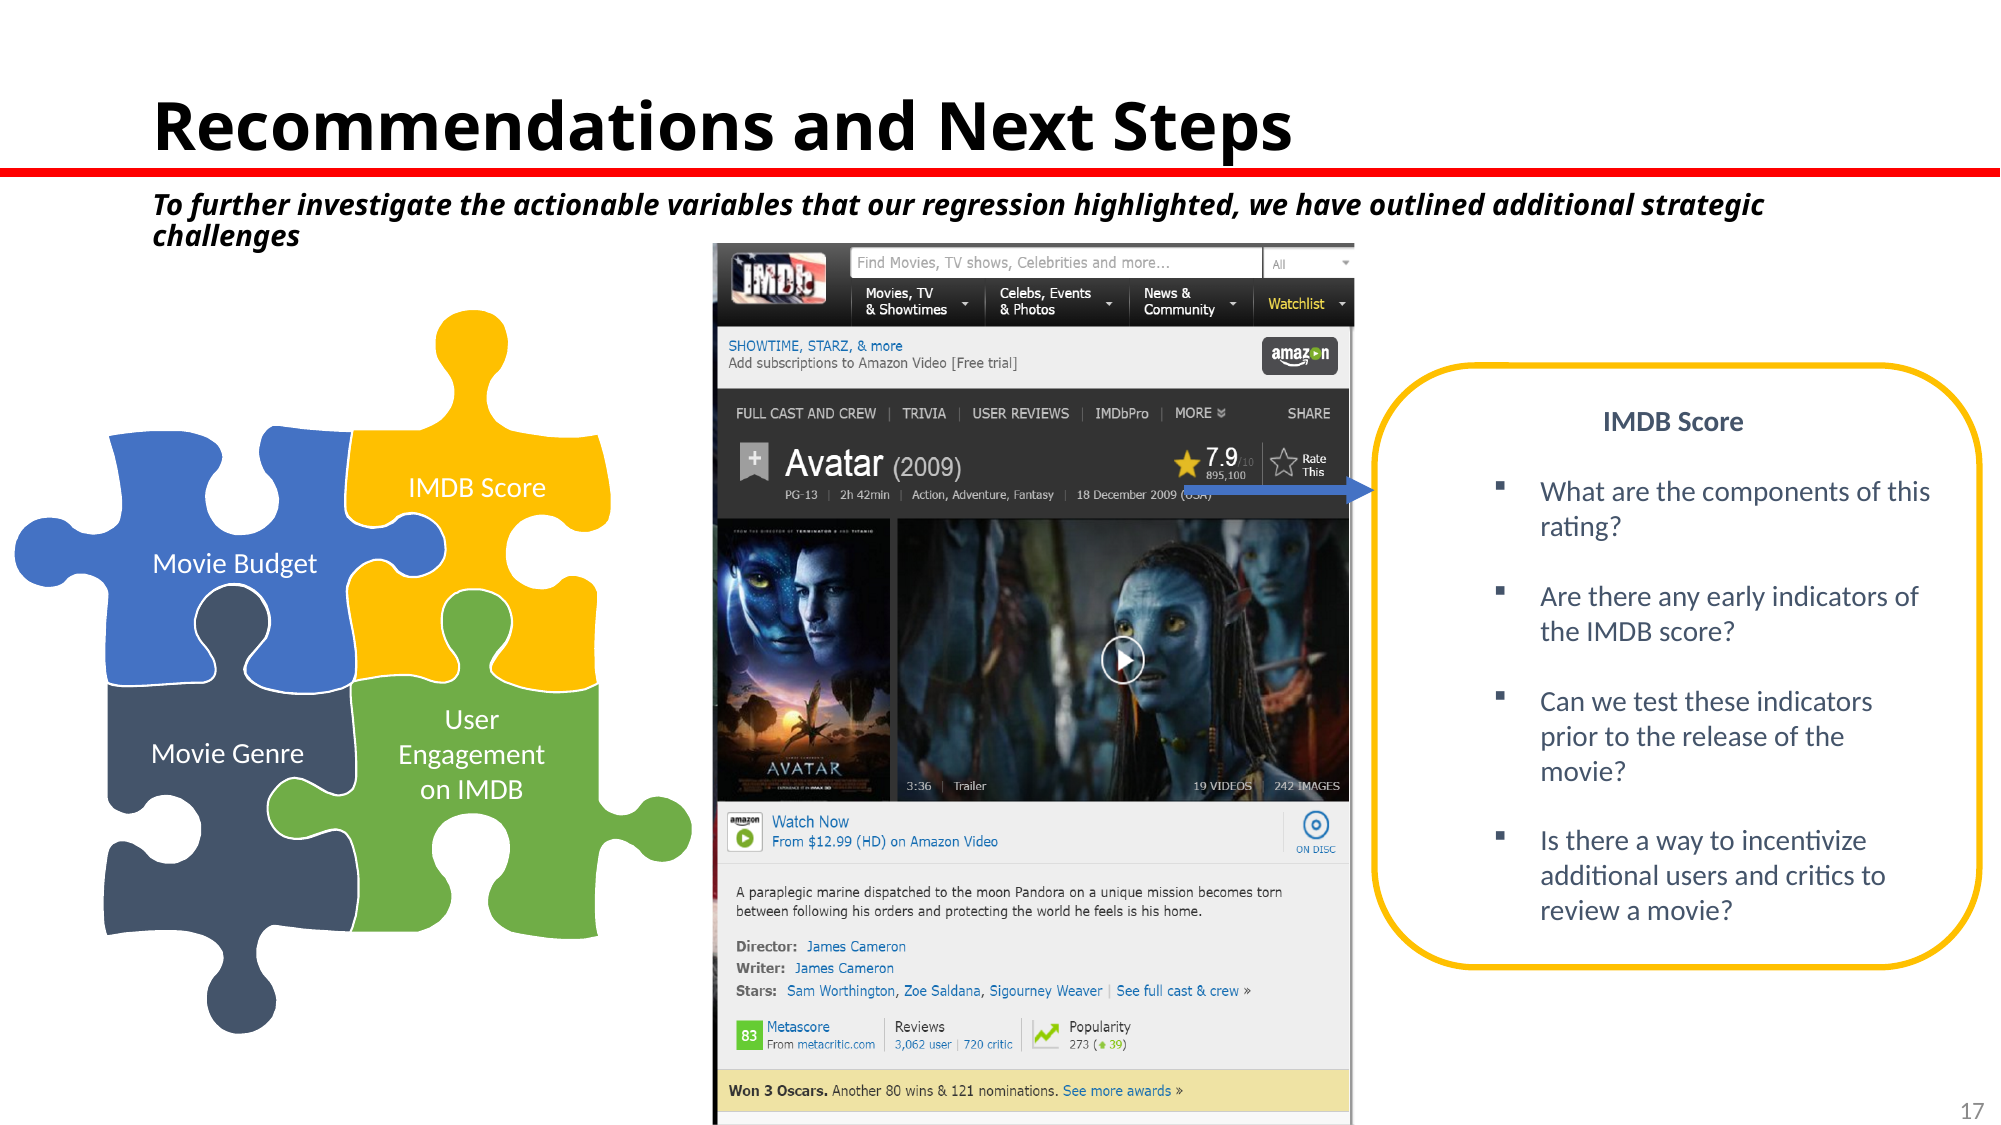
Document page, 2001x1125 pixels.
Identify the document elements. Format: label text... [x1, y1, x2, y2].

slide_number 17 [1550, 1079, 2000, 1125]
picture [712, 243, 1355, 1125]
text_box To further investigate the actionable variables that our regression highlighted, we have outlined additional strategic challenges [137, 182, 1863, 284]
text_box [13, 308, 693, 1034]
title Recommendations and Next Steps [137, 28, 1863, 168]
text_box IMDB Score What are the components of this rating? Are there any early indicators of the IMDB score? Can we test these indicators prior to the release of the movie? Is there a way to incentivize additional users and critics to review a movie? [1373, 364, 1981, 969]
